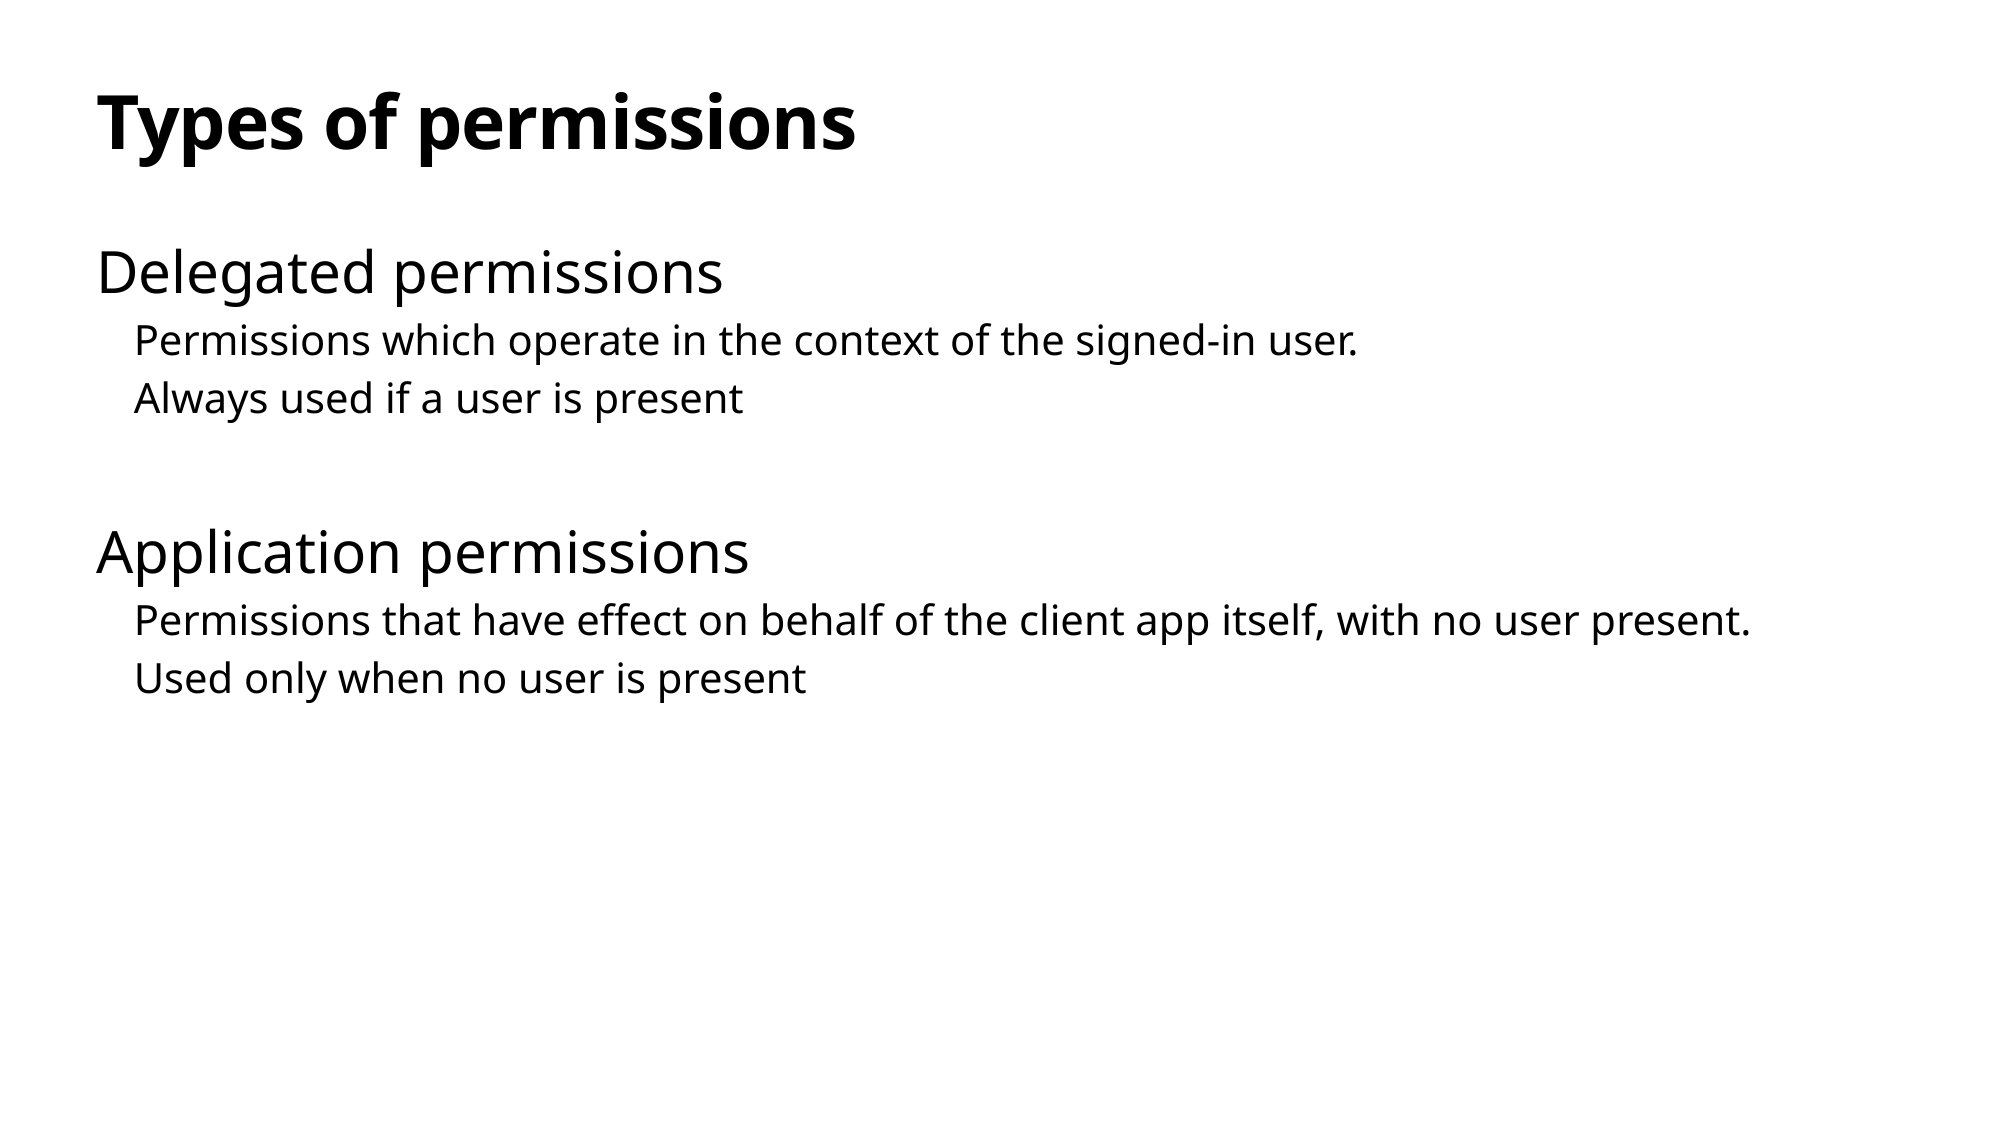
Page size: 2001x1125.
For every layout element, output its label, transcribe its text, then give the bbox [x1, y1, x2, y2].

title Types of permissions [96, 75, 1904, 166]
list Delegated permissions Permissions which operate in the context of the signed-in user. Always used if a user is present Application permissions Permissions that have effect on behalf of the client app itself, with no user present. Used only when no user is present [96, 235, 1904, 873]
